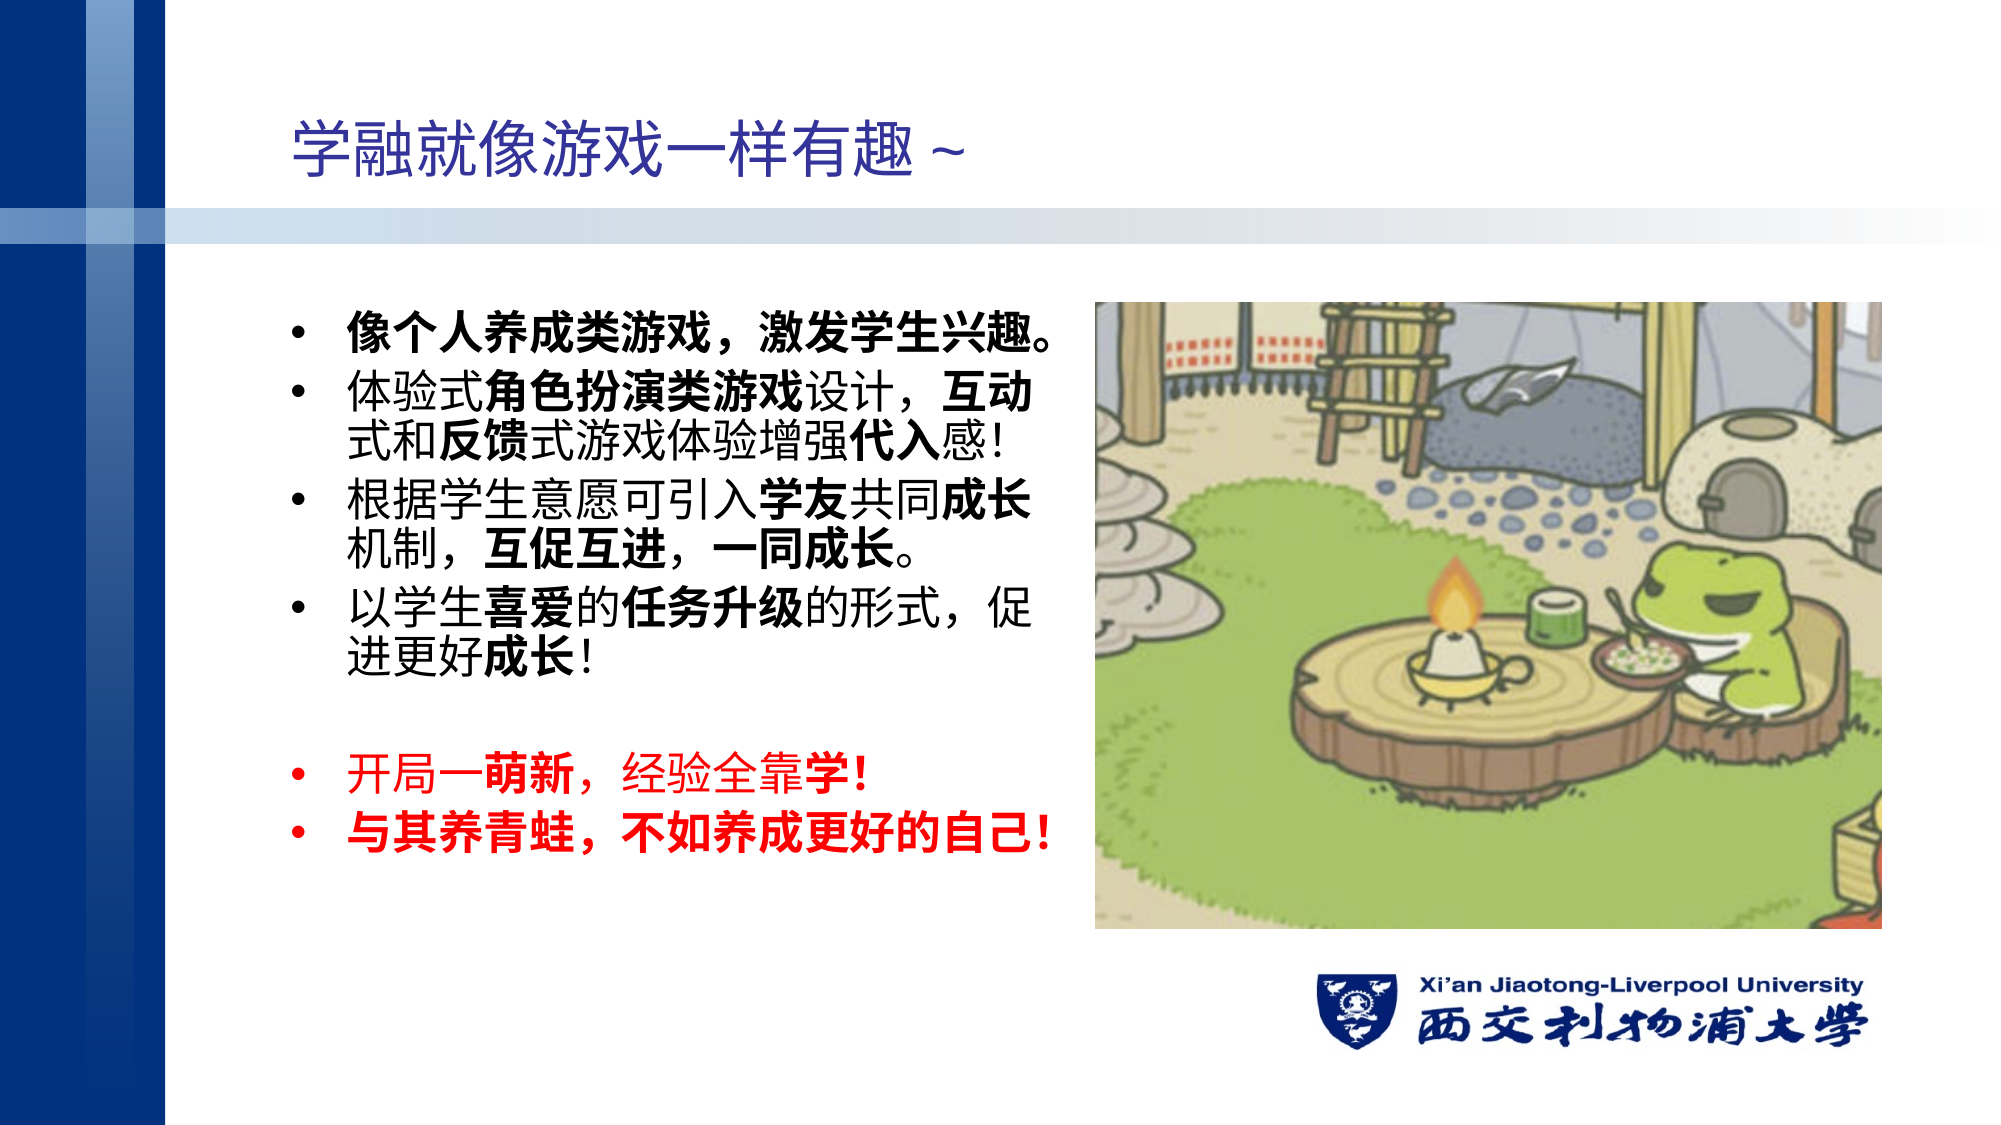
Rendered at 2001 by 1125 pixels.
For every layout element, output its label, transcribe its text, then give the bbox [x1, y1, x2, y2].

picture [1299, 964, 1881, 1058]
picture [1094, 302, 1883, 929]
list 像个人养成类游戏，激发学生兴趣。 体验式角色扮演类游戏设计，互动式和反馈式游戏体验增强代入感！ 根据学生意愿可引入学友共同成长机制，互促互进，一同成长。 以学生喜爱的任务升级的形式，促进更好成长！ 开局一萌新，经验全靠学！ 与其养青蛙，不如养成更好的自己！ [275, 302, 1062, 929]
title 学融就像游戏一样有趣~ [275, 42, 1897, 193]
